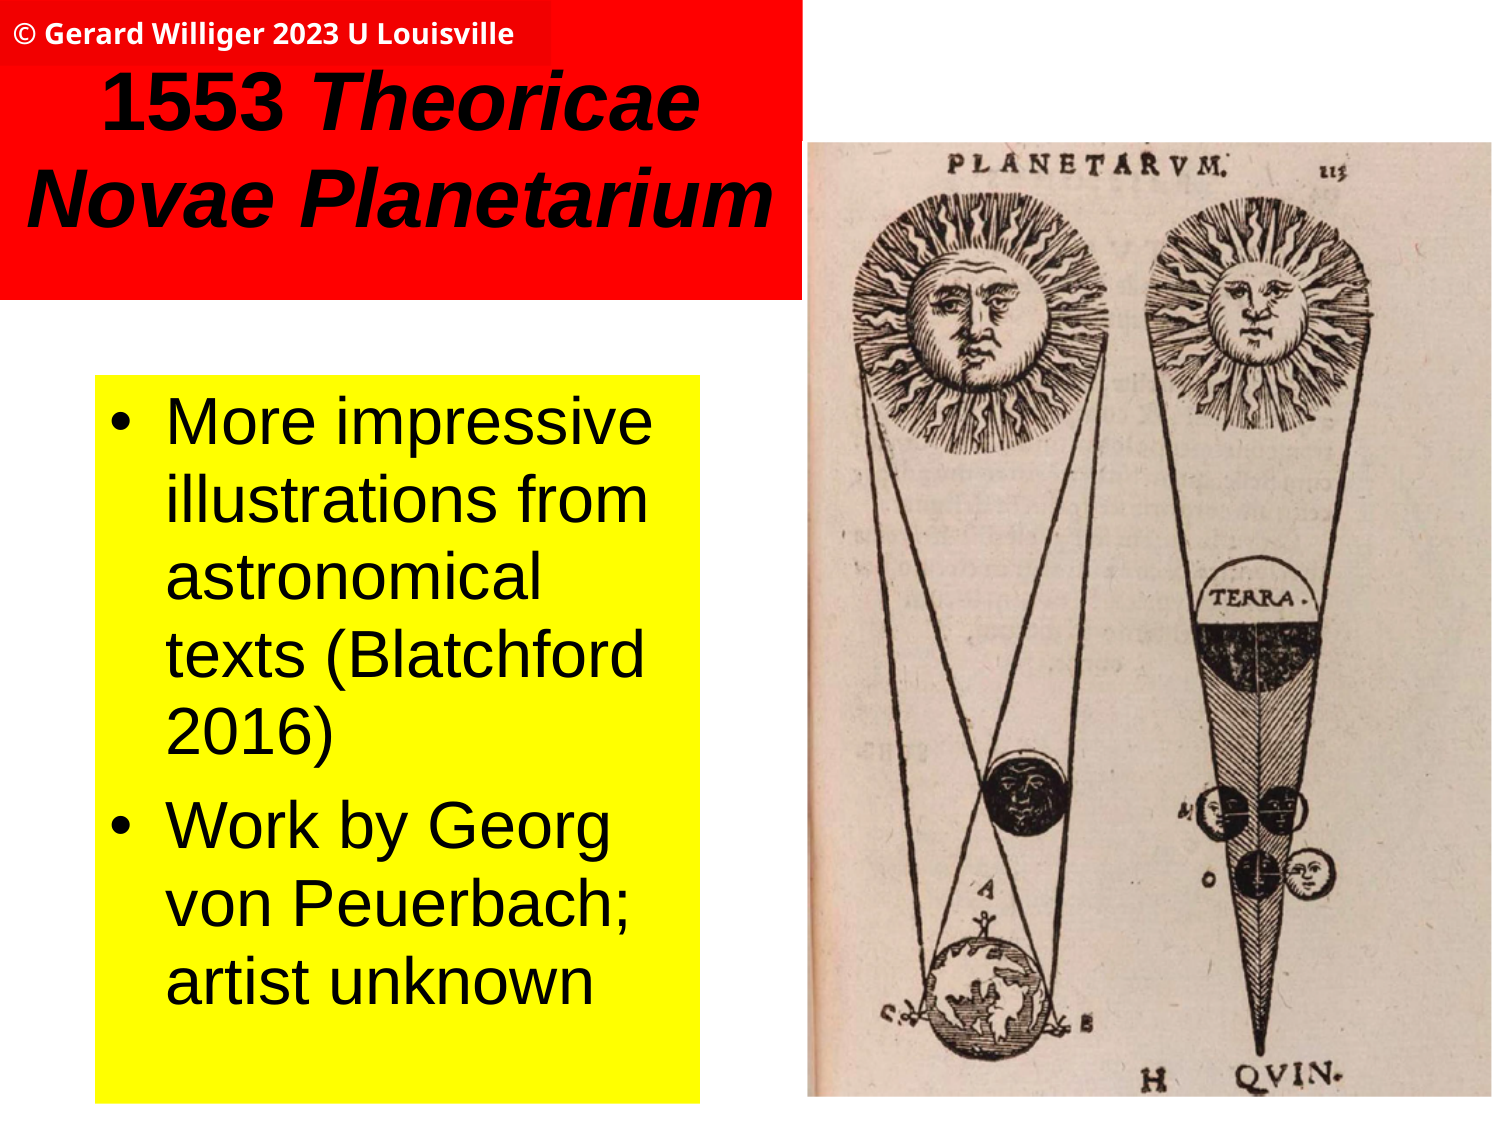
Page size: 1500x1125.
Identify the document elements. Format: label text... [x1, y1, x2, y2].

title 1553 Theoricae Novae Planetarium [0, 0, 803, 300]
picture [802, 140, 1500, 1104]
text_box © Gerard Williger 2023 U Louisville [0, 0, 552, 66]
list More impressive illustrations from astronomical texts (Blatchford 2016) Work by Georg von Peuerbach; artist unknown [95, 375, 700, 1104]
